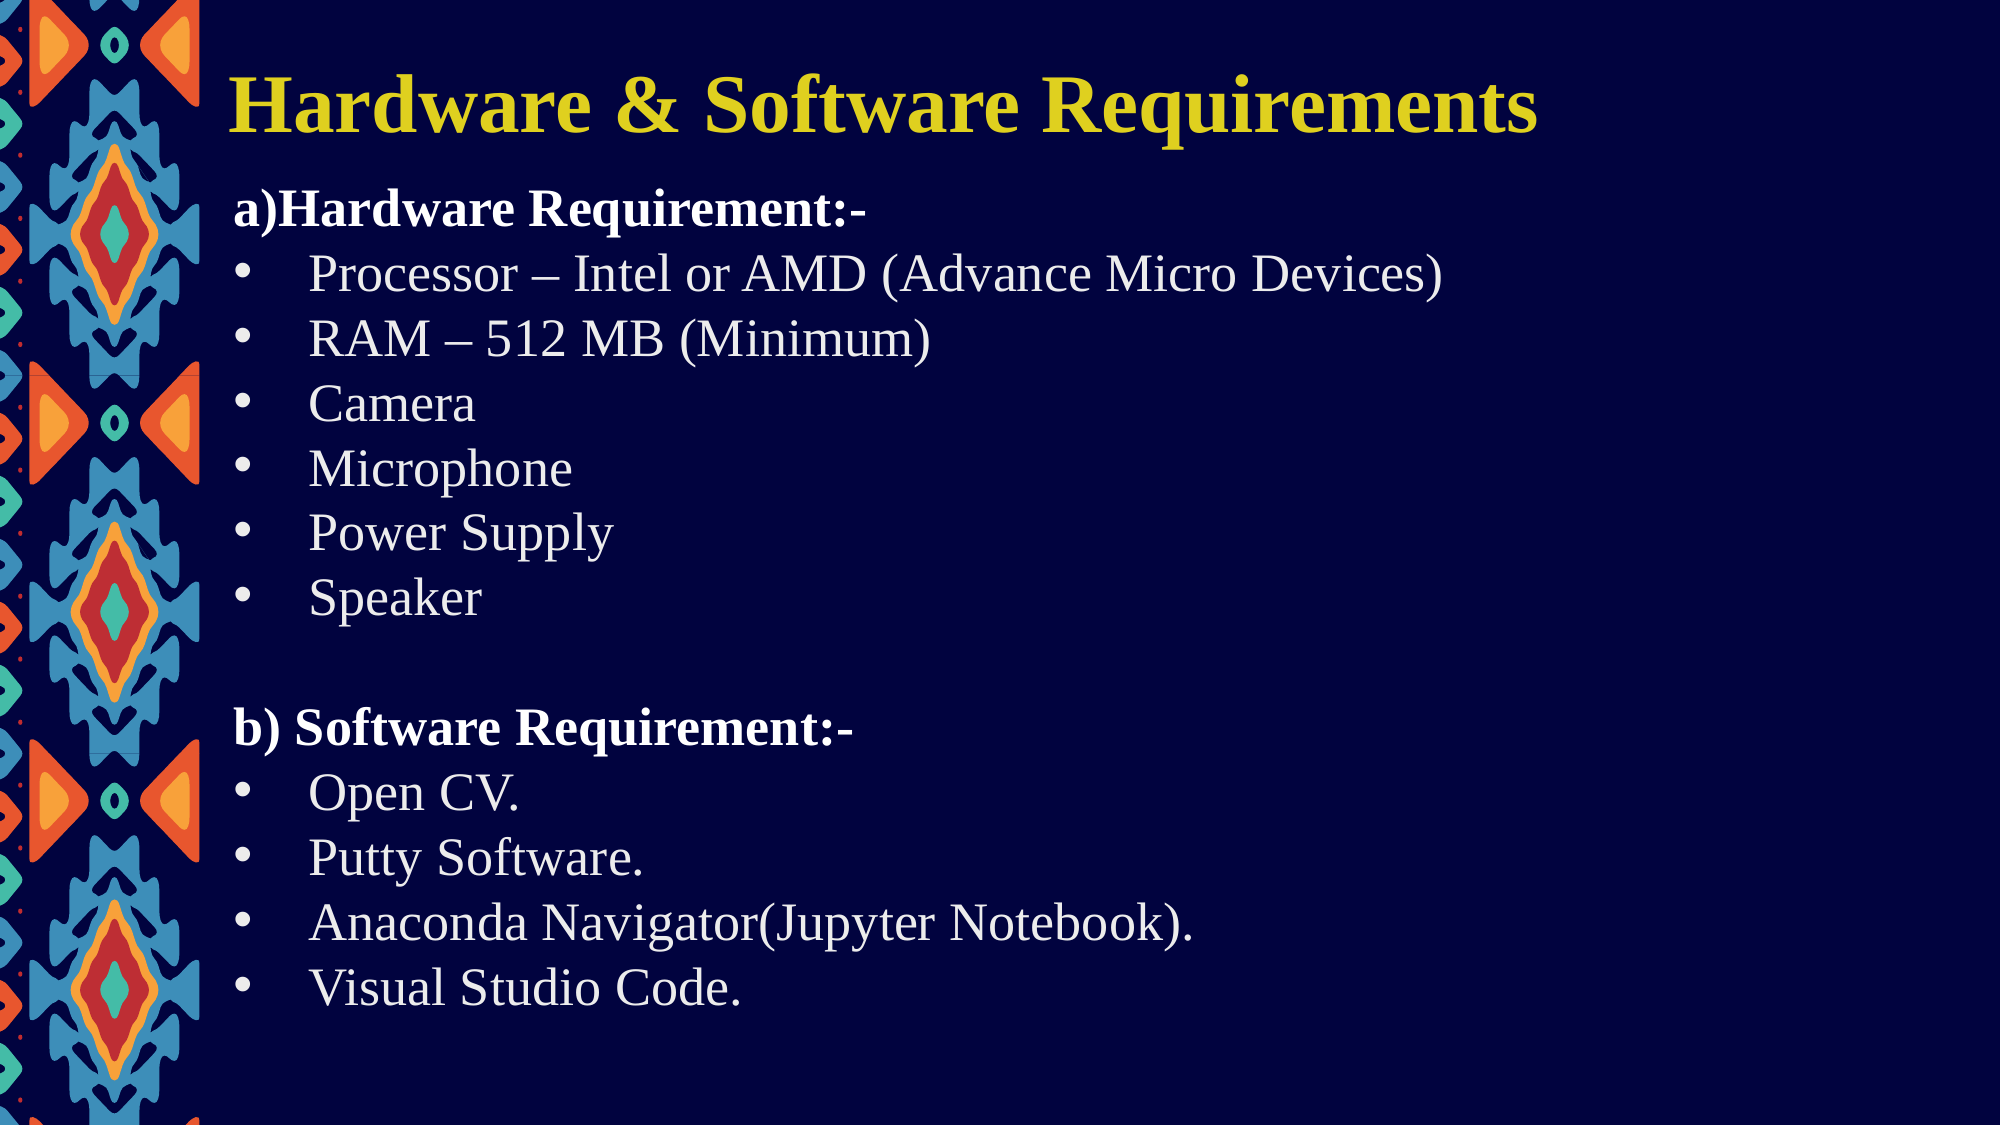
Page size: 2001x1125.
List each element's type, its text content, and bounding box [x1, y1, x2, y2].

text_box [0, 464, 666, 666]
text_box Hardware & Software Requirements [213, 41, 1555, 157]
text_box a)Hardware Requirement:- Processor – Intel or AMD (Advance Micro Devices) RAM – 512 MB (Minimum) Camera Microphone Power Supply Speaker b) Software Requirement:- Open CV. Putty Software. Anaconda Navigator(Jupyter Notebook). Visual Studio Code. [218, 164, 1635, 1089]
